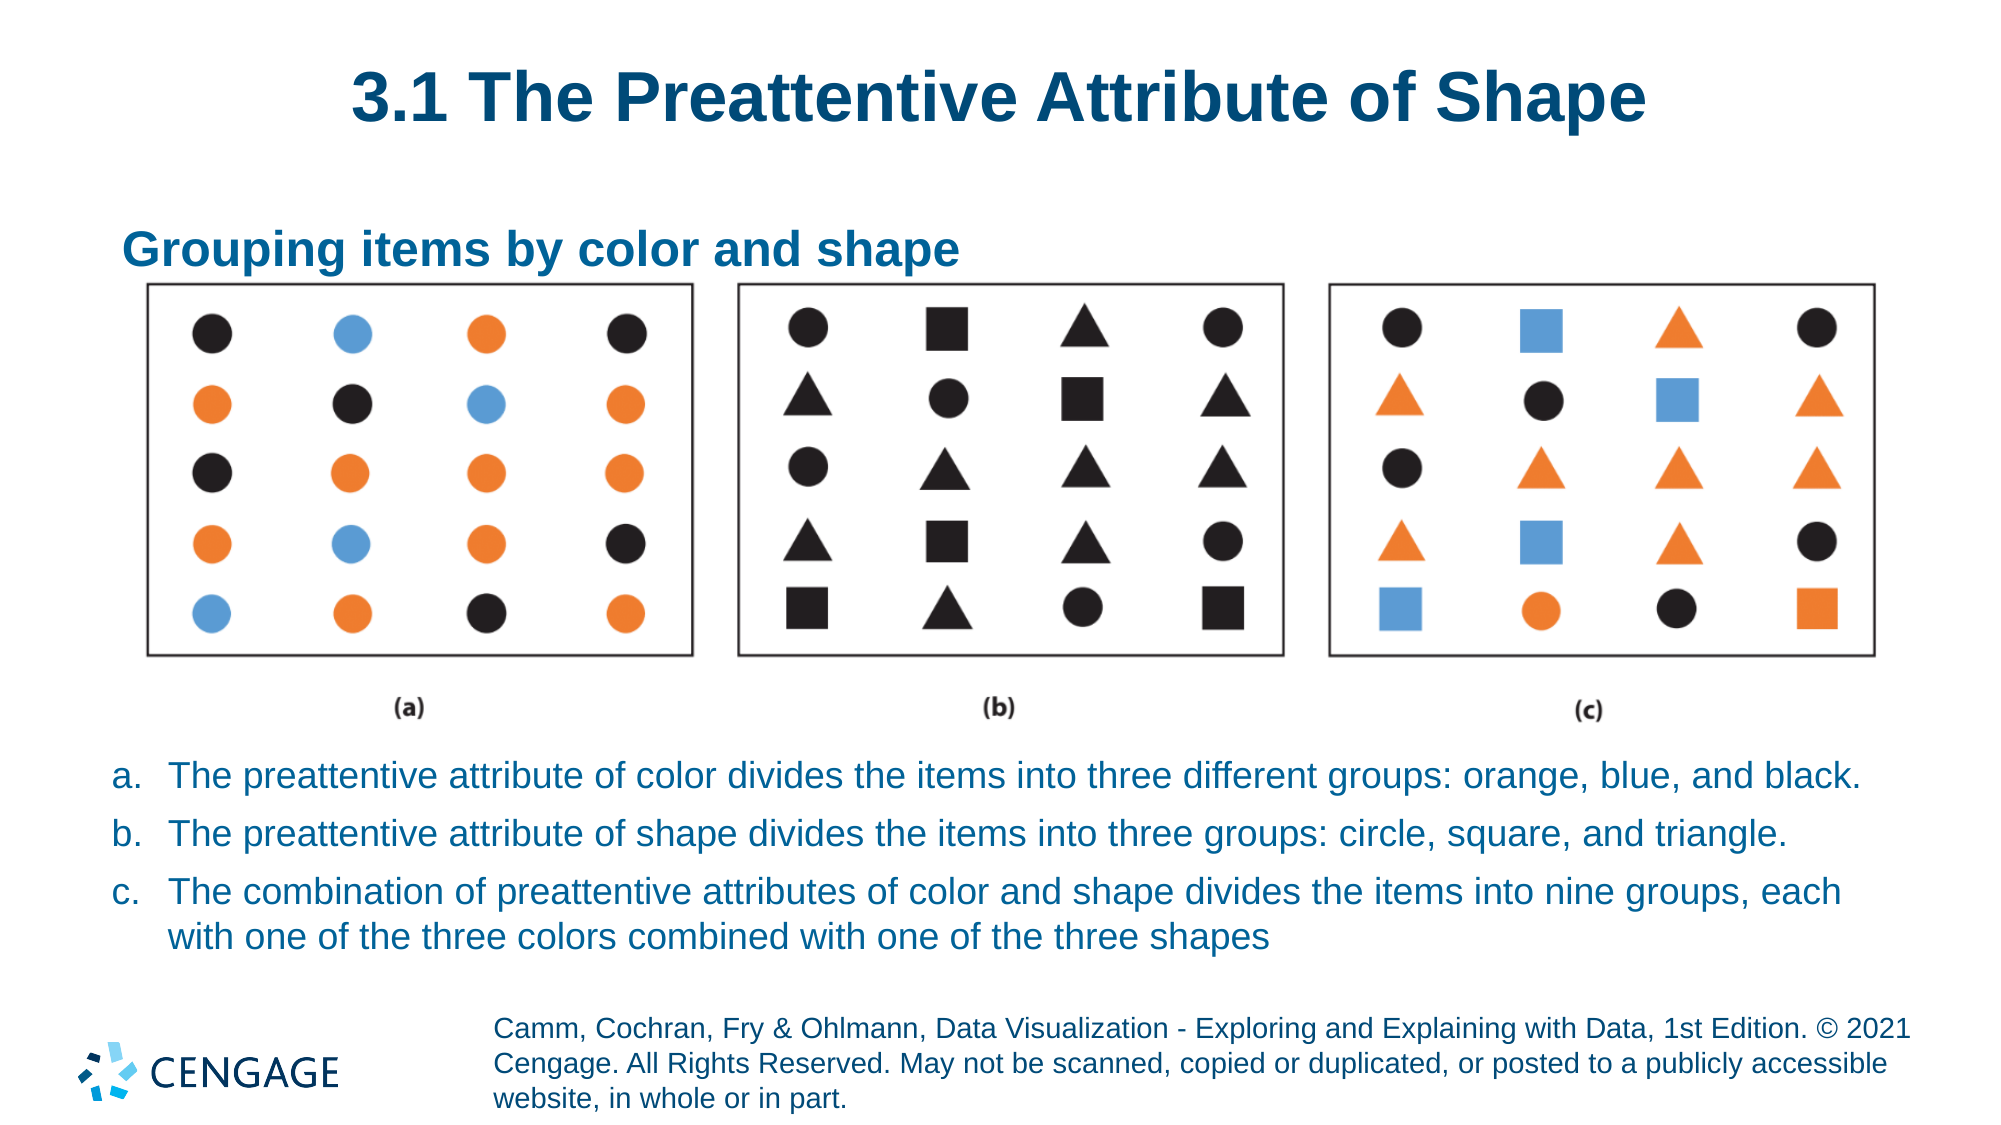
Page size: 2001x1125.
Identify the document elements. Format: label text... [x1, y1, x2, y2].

list Grouping items by color and shape [121, 223, 1880, 281]
picture [78, 1042, 338, 1101]
title 3.1 The Preattentive Attribute of Shape [137, 59, 1863, 171]
picture [138, 280, 1898, 735]
list The preattentive attribute of color divides the items into three different groups: orange, blue, and black. The preattentive attribute of shape divides the items into three groups: circle, square, and triangle. The combination of preattentive attributes of color and shape divides the items into nine groups, each with one of the three colors combined with one of the three shapes [111, 751, 1889, 970]
